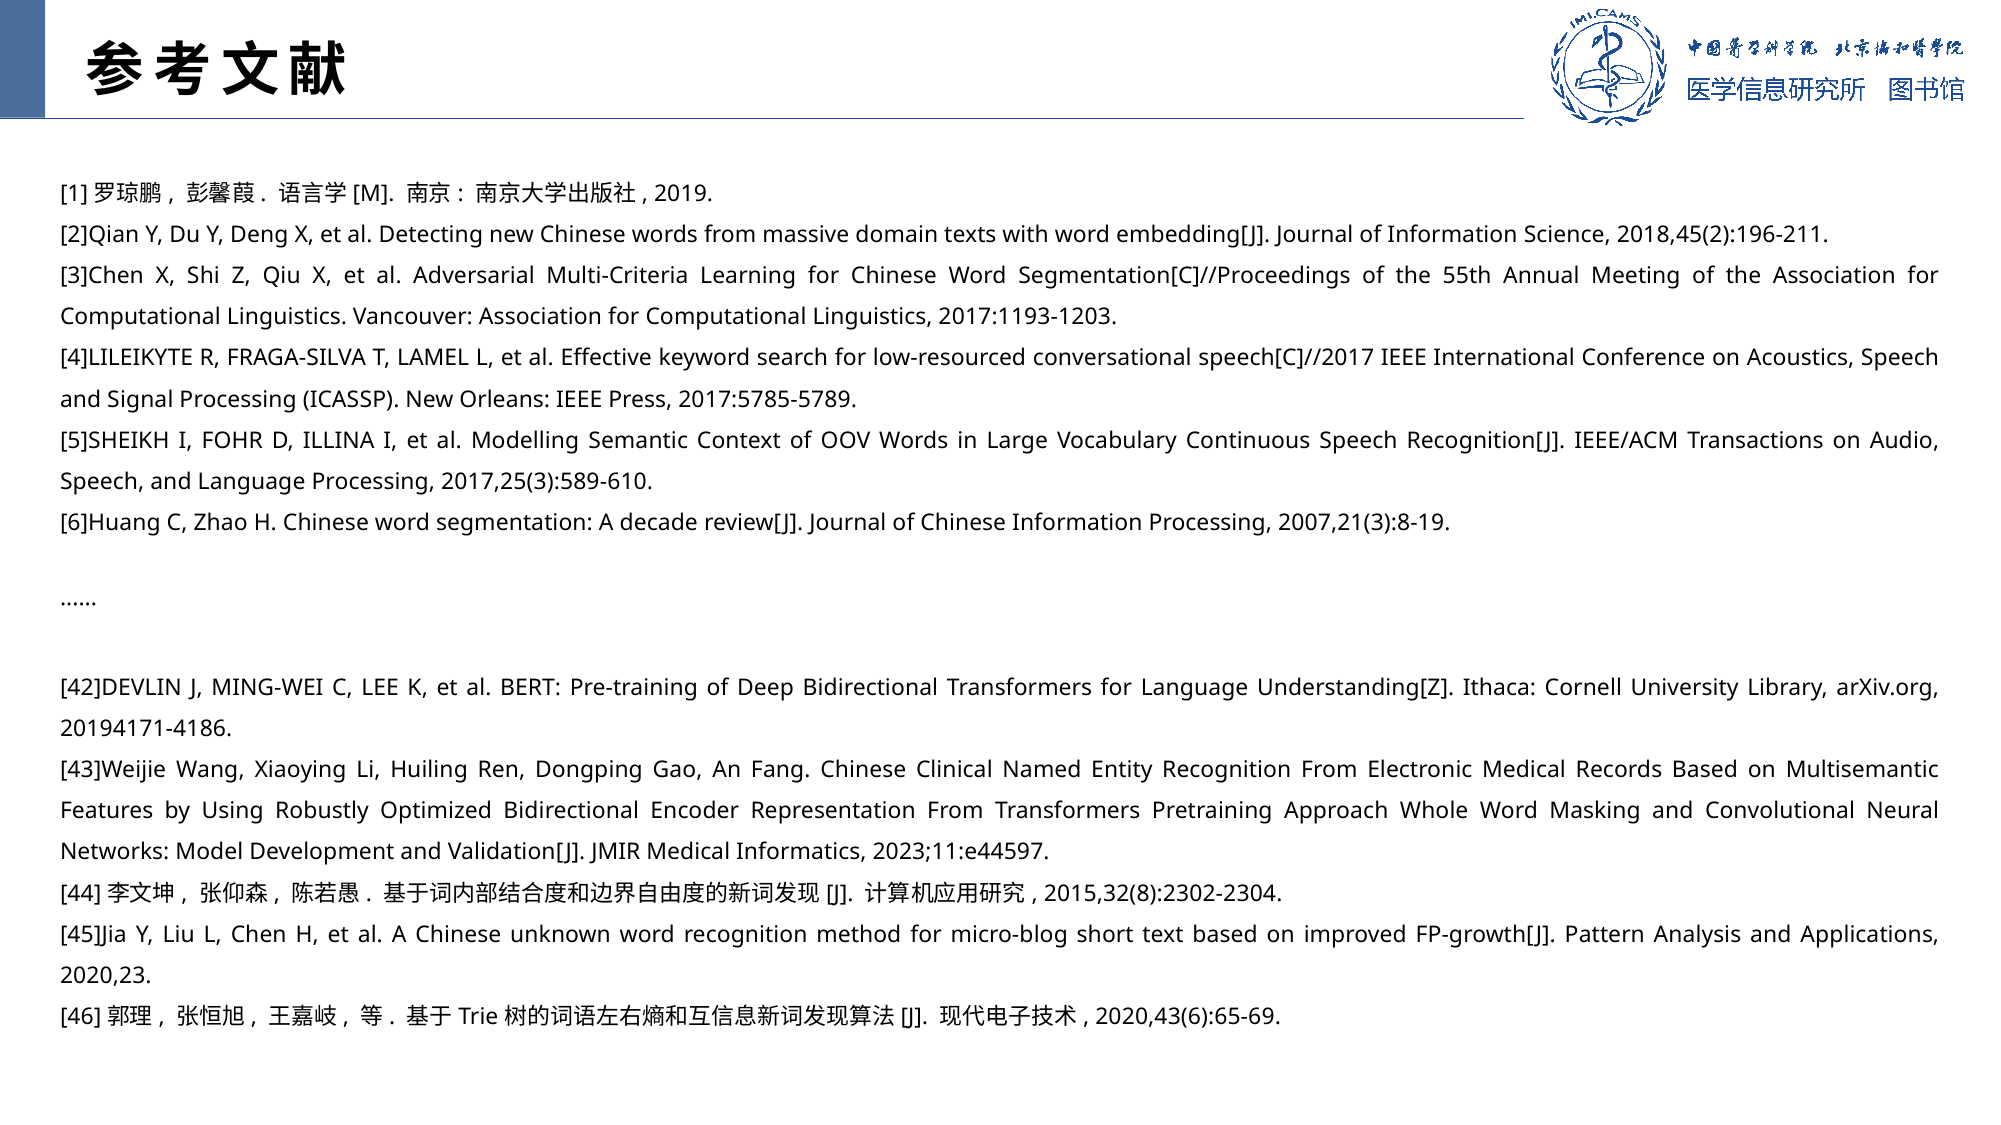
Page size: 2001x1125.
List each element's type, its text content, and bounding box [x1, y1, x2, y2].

text_box [1]罗琼鹏, 彭馨葭. 语言学[M]. 南京: 南京大学出版社, 2019. [2]Qian Y, Du Y, Deng X, et al. Detecting new Chinese words from massive domain texts with word embedding[J]. Journal of Information Science, 2018,45(2):196-211. [3]Chen X, Shi Z, Qiu X, et al. Adversarial Multi-Criteria Learning for Chinese Word Segmentation[C]//Proceedings of the 55th Annual Meeting of the Association for Computational Linguistics. Vancouver: Association for Computational Linguistics, 2017:1193-1203. [4]LILEIKYTE R, FRAGA-SILVA T, LAMEL L, et al. Effective keyword search for low-resourced conversational speech[C]//2017 IEEE International Conference on Acoustics, Speech and Signal Processing (ICASSP). New Orleans: IEEE Press, 2017:5785-5789. [5]SHEIKH I, FOHR D, ILLINA I, et al. Modelling Semantic Context of OOV Words in Large Vocabulary Continuous Speech Recognition[J]. IEEE/ACM Transactions on Audio, Speech, and Language Processing, 2017,25(3):589-610. [6]Huang C, Zhao H. Chinese word segmentation: A decade review[J]. Journal of Chinese Information Processing, 2007,21(3):8-19. ······ [42]DEVLIN J, MING-WEI C, LEE K, et al. BERT: Pre-training of Deep Bidirectional Transformers for Language Understanding[Z]. Ithaca: Cornell University Library, arXiv.org, 20194171-4186. [43]Weijie Wang, Xiaoying Li, Huiling Ren, Dongping Gao, An Fang. Chinese Clinical Named Entity Recognition From Electronic Medical Records Based on Multisemantic Features by Using Robustly Optimized Bidirectional Encoder Representation From Transformers Pretraining Approach Whole Word Masking and Convolutional Neural Networks: Model Development and Validation[J]. JMIR Medical Informatics, 2023;11:e44597. [44]李文坤, 张仰森, 陈若愚. 基于词内部结合度和边界自由度的新词发现[J]. 计算机应用研究, 2015,32(8):2302-2304. [45]Jia Y, Liu L, Chen H, et al. A Chinese unknown word recognition method for micro-blog short text based on improved FP-growth[J]. Pattern Analysis and Applications, 2020,23. [46]郭理, 张恒旭, 王嘉岐, 等. 基于Trie树的词语左右熵和互信息新词发现算法[J]. 现代电子技术, 2020,43(6):65-69. [45, 157, 1957, 1037]
text_box 参考文献 [70, 24, 362, 110]
text_box [0, 0, 46, 119]
picture [1453, 0, 2001, 147]
